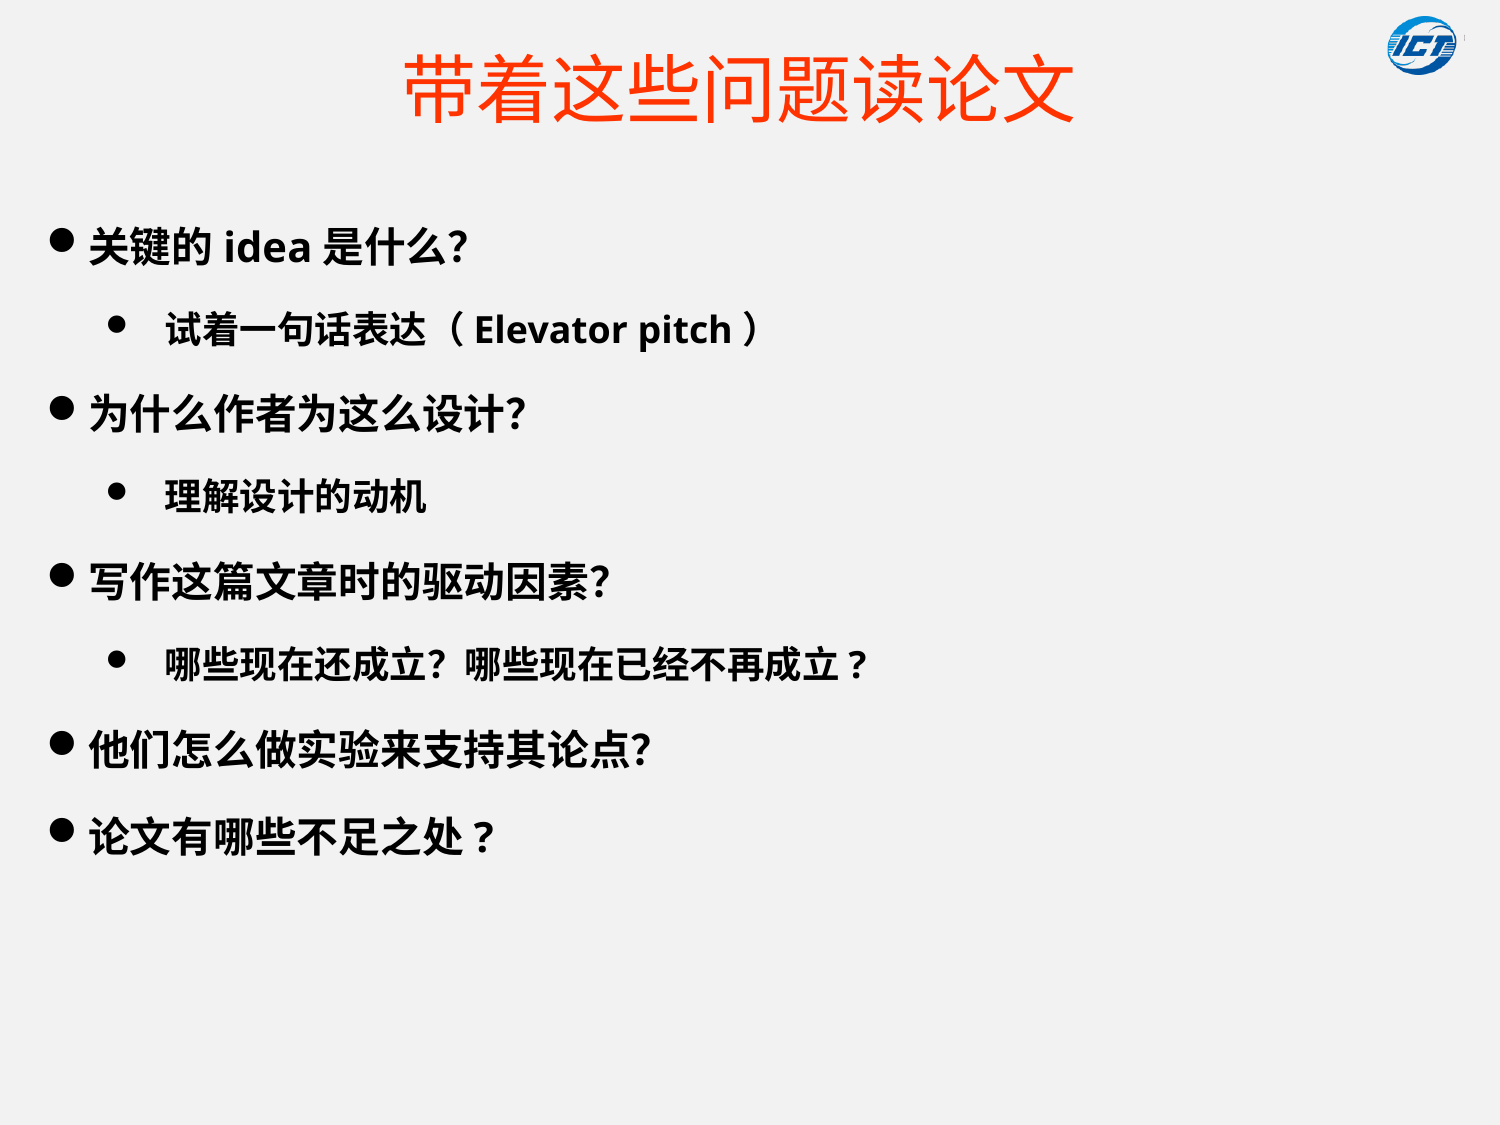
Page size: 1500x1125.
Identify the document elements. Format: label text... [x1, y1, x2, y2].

title 带着这些问题读论文 [31, 10, 1446, 164]
list 关键的idea是什么？ 试着一句话表达（Elevator pitch） 为什么作者为这么设计？ 理解设计的动机 写作这篇文章时的驱动因素？ 哪些现在还成立？哪些现在已经不再成立? 他们怎么做实验来支持其论点？ 论文有哪些不足之处? [31, 188, 1446, 1001]
picture [1446, 16, 1465, 82]
